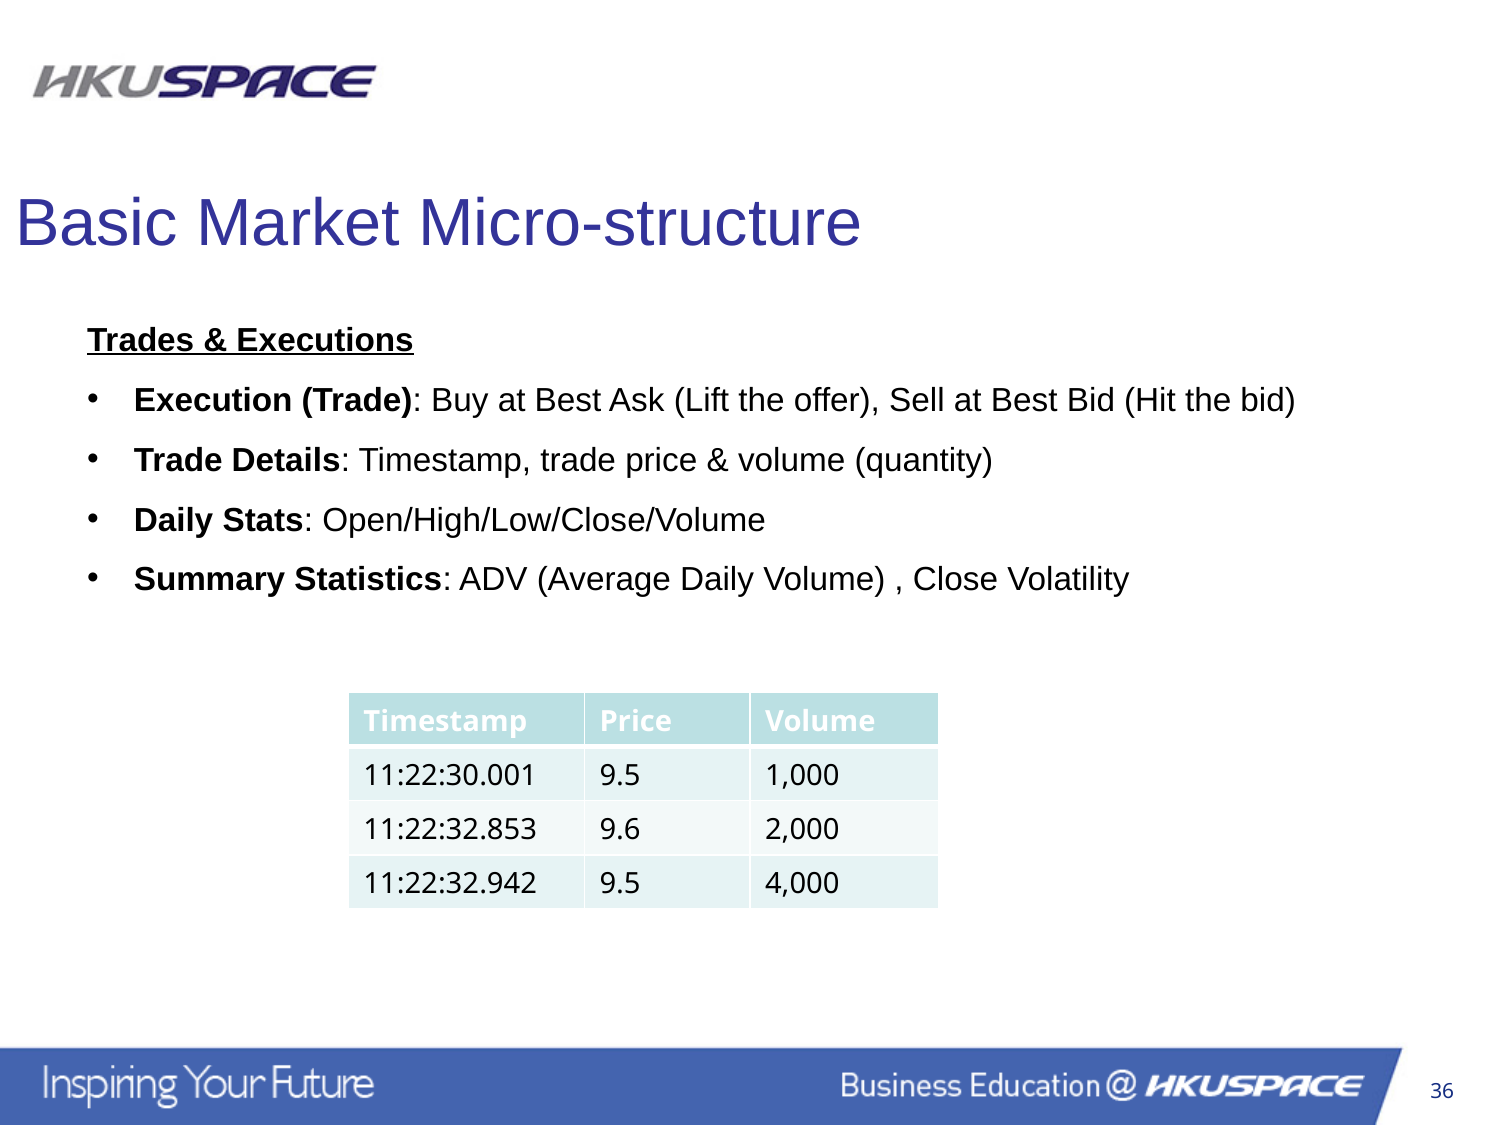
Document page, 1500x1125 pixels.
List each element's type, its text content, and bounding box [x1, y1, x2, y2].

table_cell 11:22:30.001 [349, 749, 584, 800]
table_cell 9.5 [585, 856, 749, 908]
table_cell 4,000 [751, 856, 938, 908]
table_header Volume [751, 693, 938, 744]
table_header Timestamp [349, 693, 584, 744]
table_cell 1,000 [751, 749, 938, 800]
picture [0, 0, 1500, 1125]
table_cell 11:22:32.853 [349, 801, 584, 854]
table_cell 9.6 [585, 801, 749, 854]
table_cell 2,000 [751, 801, 938, 854]
text_box Trades & Executions Execution (Trade): Buy at Best Ask (Lift the offer), Sell at Best Bid (Hit the bid) Trade Details: Timestamp, trade price & volume (quantity) Daily Stats: Open/High/Low/Close/Volume Summary Statistics: ADV (Average Daily Volume) , Close Volatility [72, 290, 1313, 685]
title Basic Market Micro-structure [0, 101, 1325, 266]
table_cell 9.5 [585, 749, 749, 800]
slide_number 36 [1415, 1070, 1499, 1125]
table_cell 11:22:32.942 [349, 856, 584, 908]
table_header Price [585, 693, 749, 744]
